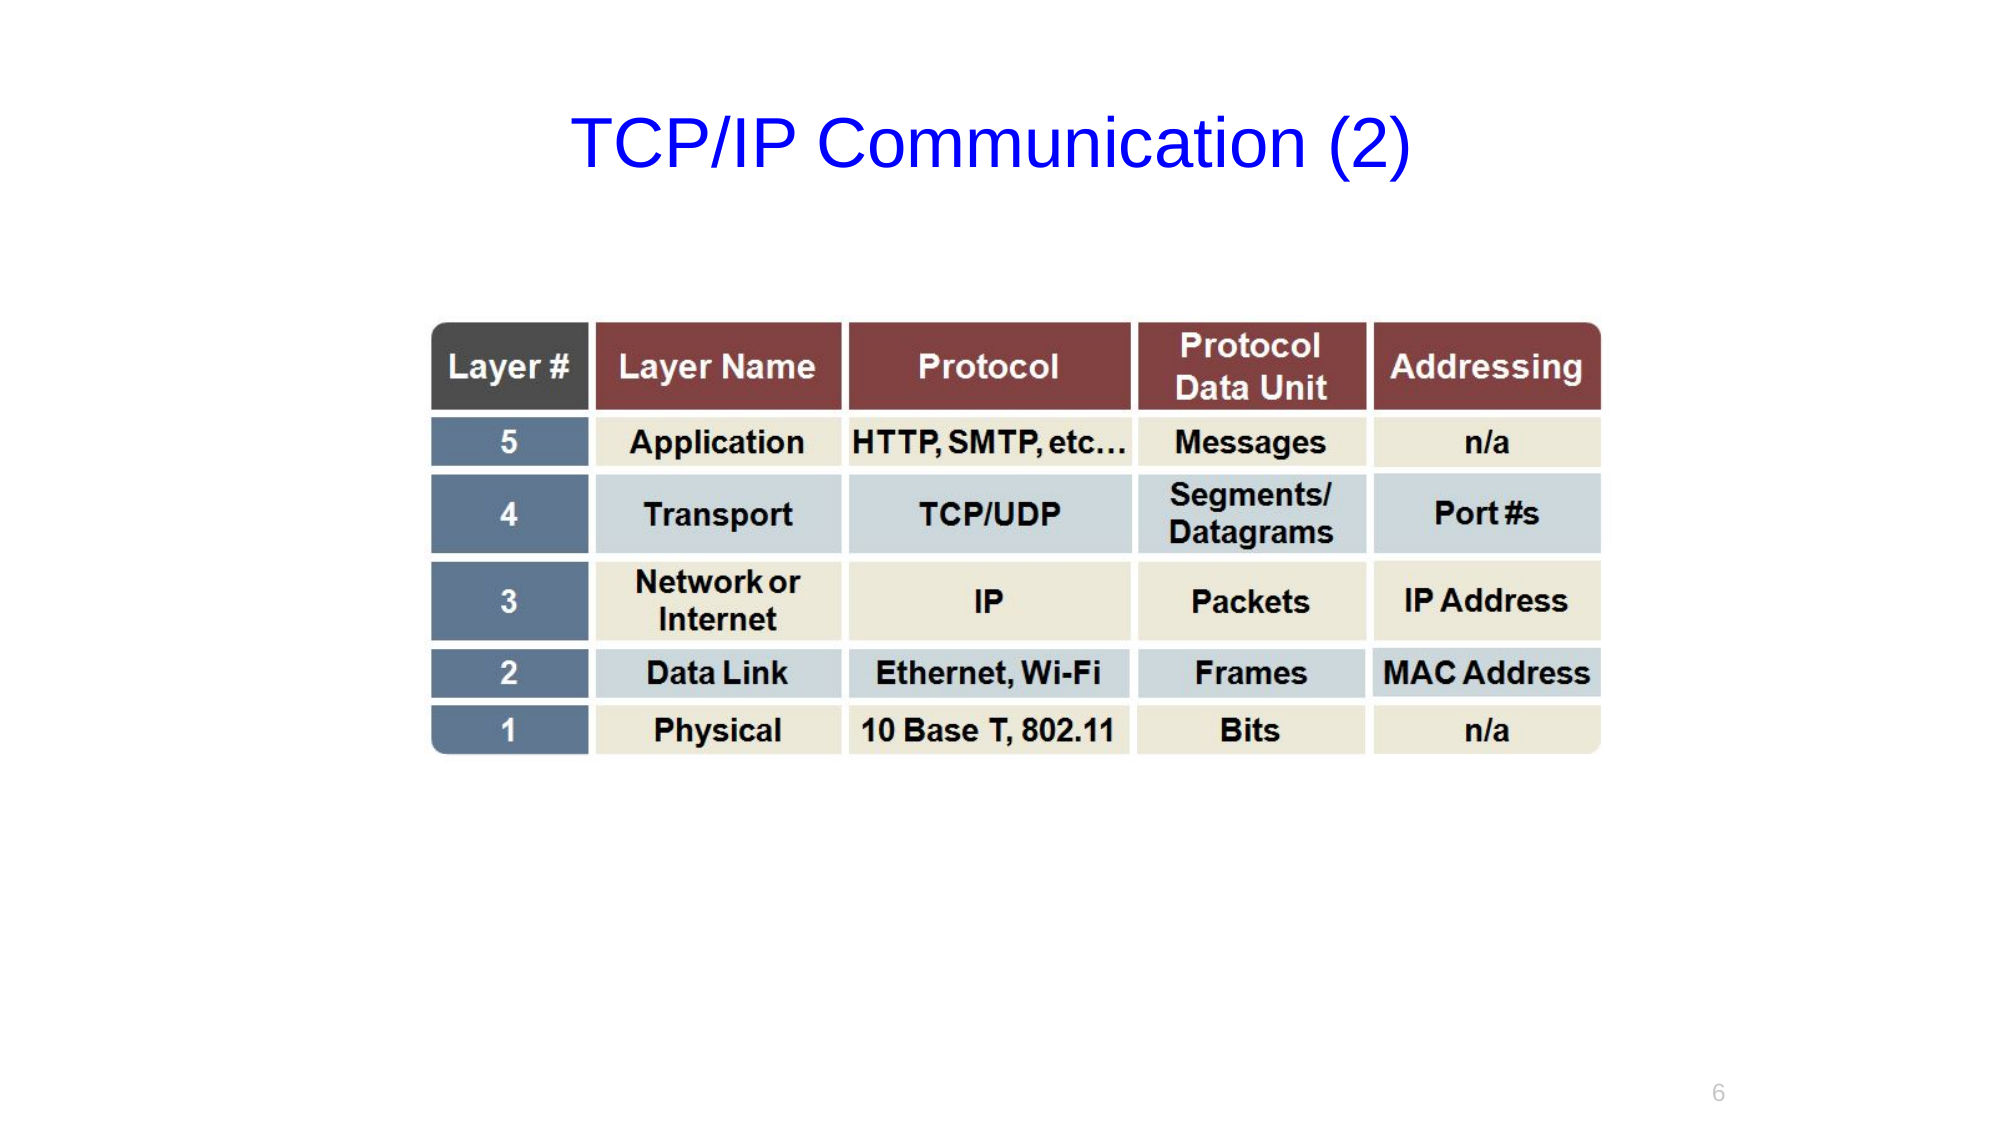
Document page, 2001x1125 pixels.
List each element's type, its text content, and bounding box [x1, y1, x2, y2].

title TCP/IP Communication (2) [288, 45, 1696, 233]
picture [424, 315, 1611, 765]
slide_number 6 [1638, 1080, 1741, 1103]
